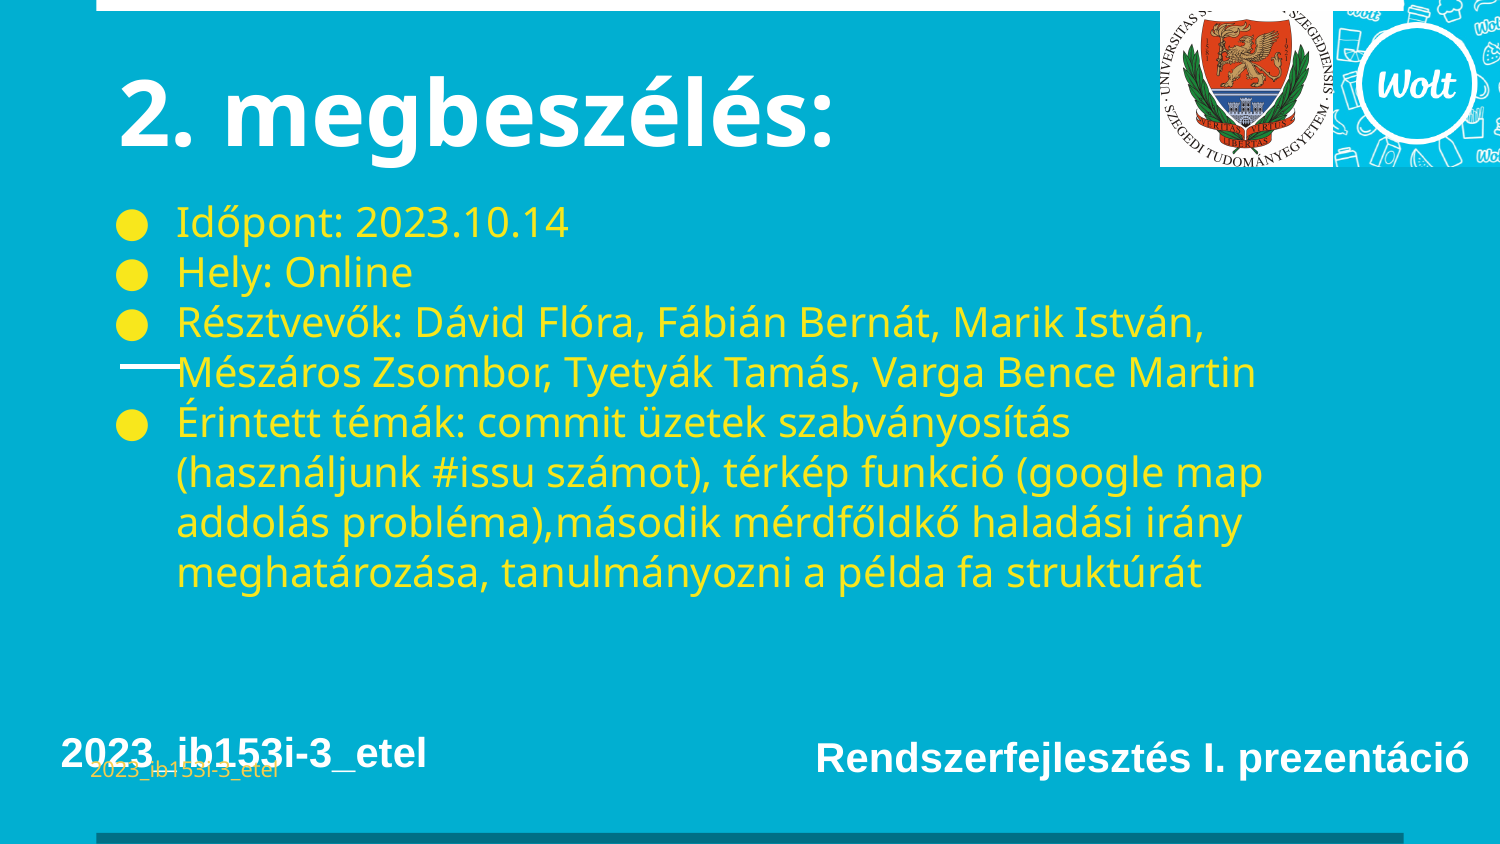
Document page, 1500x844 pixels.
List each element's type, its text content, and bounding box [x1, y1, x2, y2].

title 2. megbeszélés: [103, 22, 1399, 181]
text_box Időpont: 2023.10.14 Hely: Online Résztvevők: Dávid Flóra, Fábián Bernát, Marik István, Mészáros Zsombor, Tyetyák Tamás, Varga Bence Martin Érintett témák: commit üzetek szabványosítás (használjunk #issu számot), térkép funkció (google map addolás probléma),második mérdfőldkő haladási irány meghatározása, tanulmányozni a példa fa struktúrát [86, 180, 1318, 696]
picture [1160, 0, 1500, 167]
